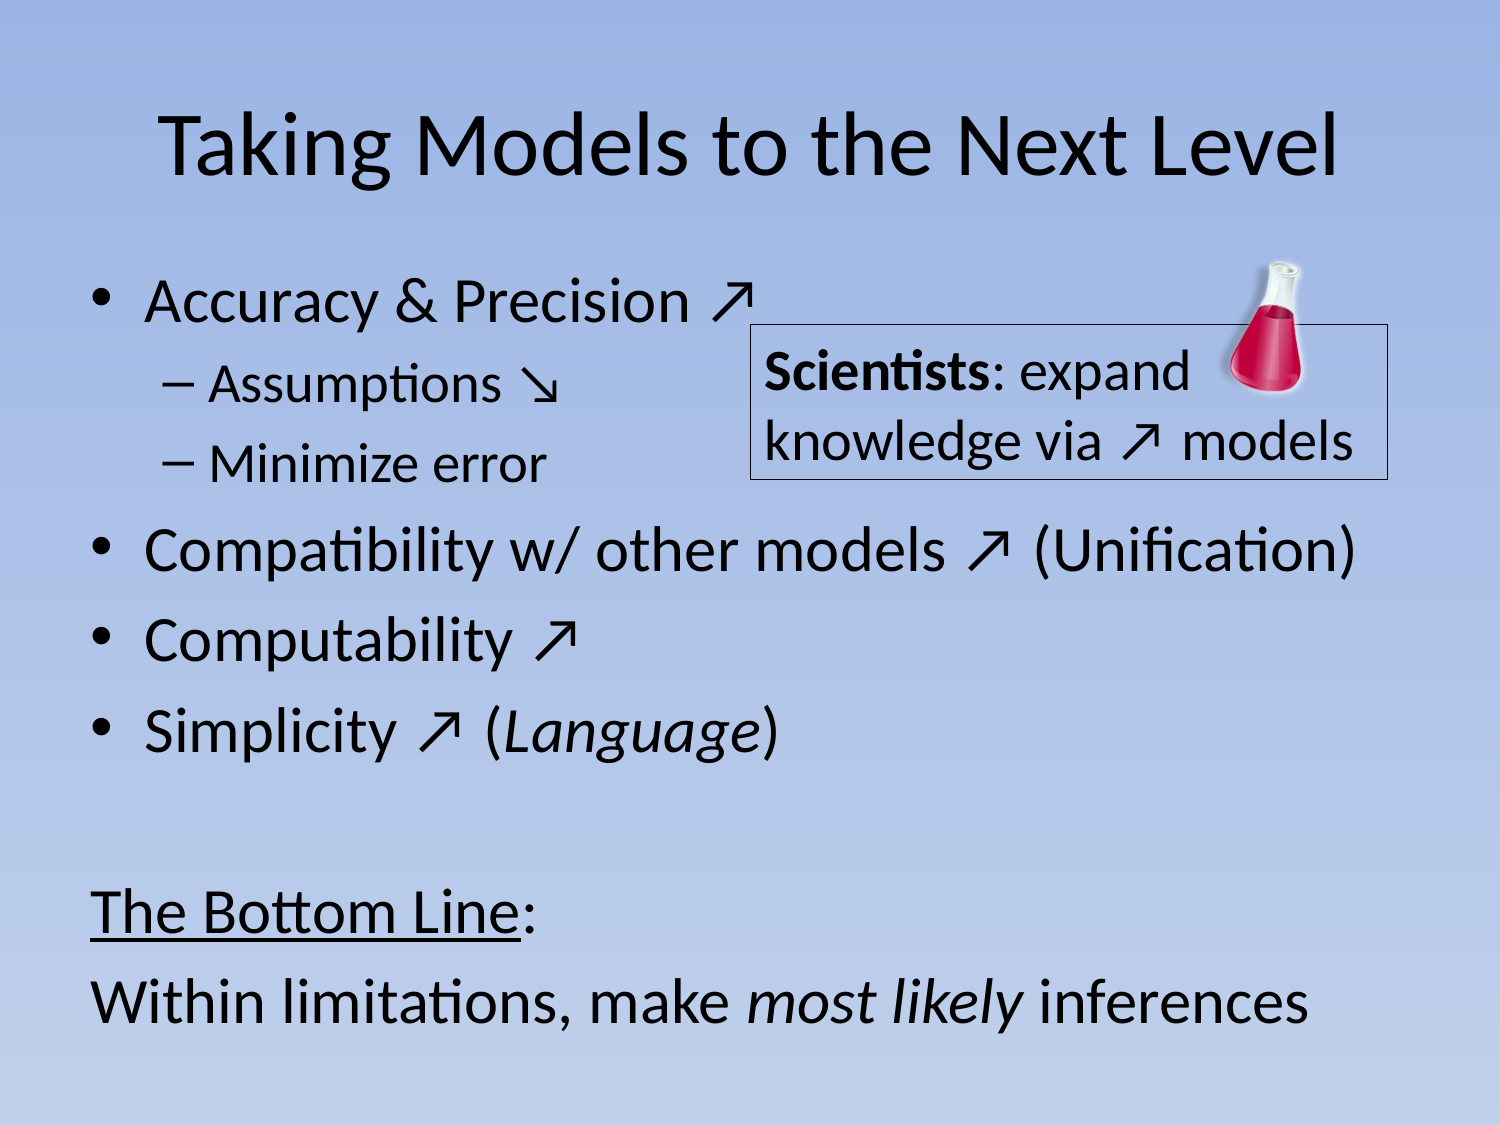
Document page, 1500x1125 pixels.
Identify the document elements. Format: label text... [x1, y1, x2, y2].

title Taking Models to the Next Level [75, 45, 1425, 233]
picture [1189, 252, 1341, 404]
list Accuracy & Precision ↗ Assumptions ↘ Minimize error Compatibility w/ other models ↗ (Unification) Computability ↗ Simplicity ↗ (Language) The Bottom Line: Within limitations, make most likely inferences [75, 249, 1425, 1050]
text_box Scientists: expand knowledge via ↗ models [750, 324, 1388, 480]
